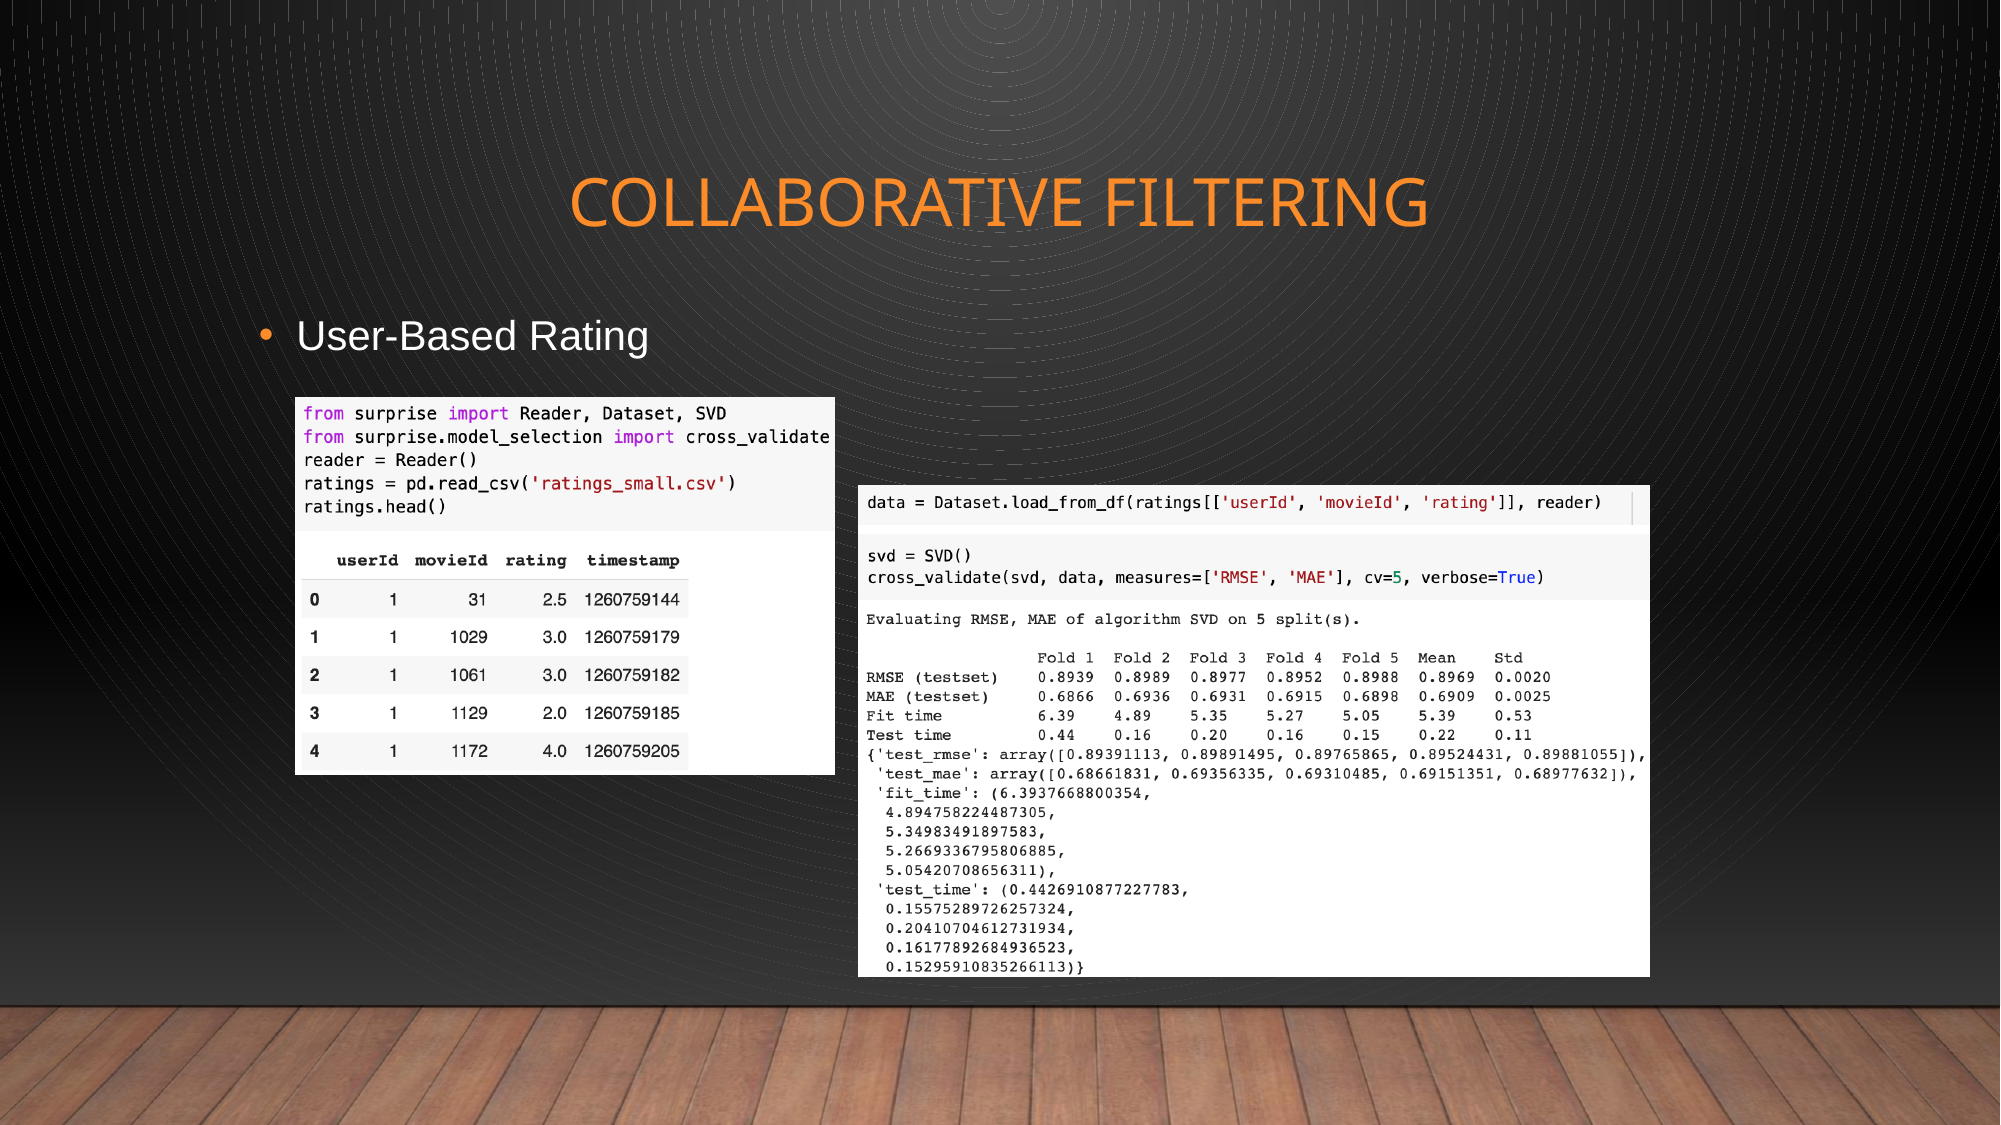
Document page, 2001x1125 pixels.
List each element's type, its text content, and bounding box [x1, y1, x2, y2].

picture [294, 396, 835, 776]
title Collaborative Filtering [400, 119, 1600, 292]
list User-Based Rating [244, 291, 1155, 858]
picture [857, 485, 1650, 977]
picture [0, 1005, 2000, 1125]
